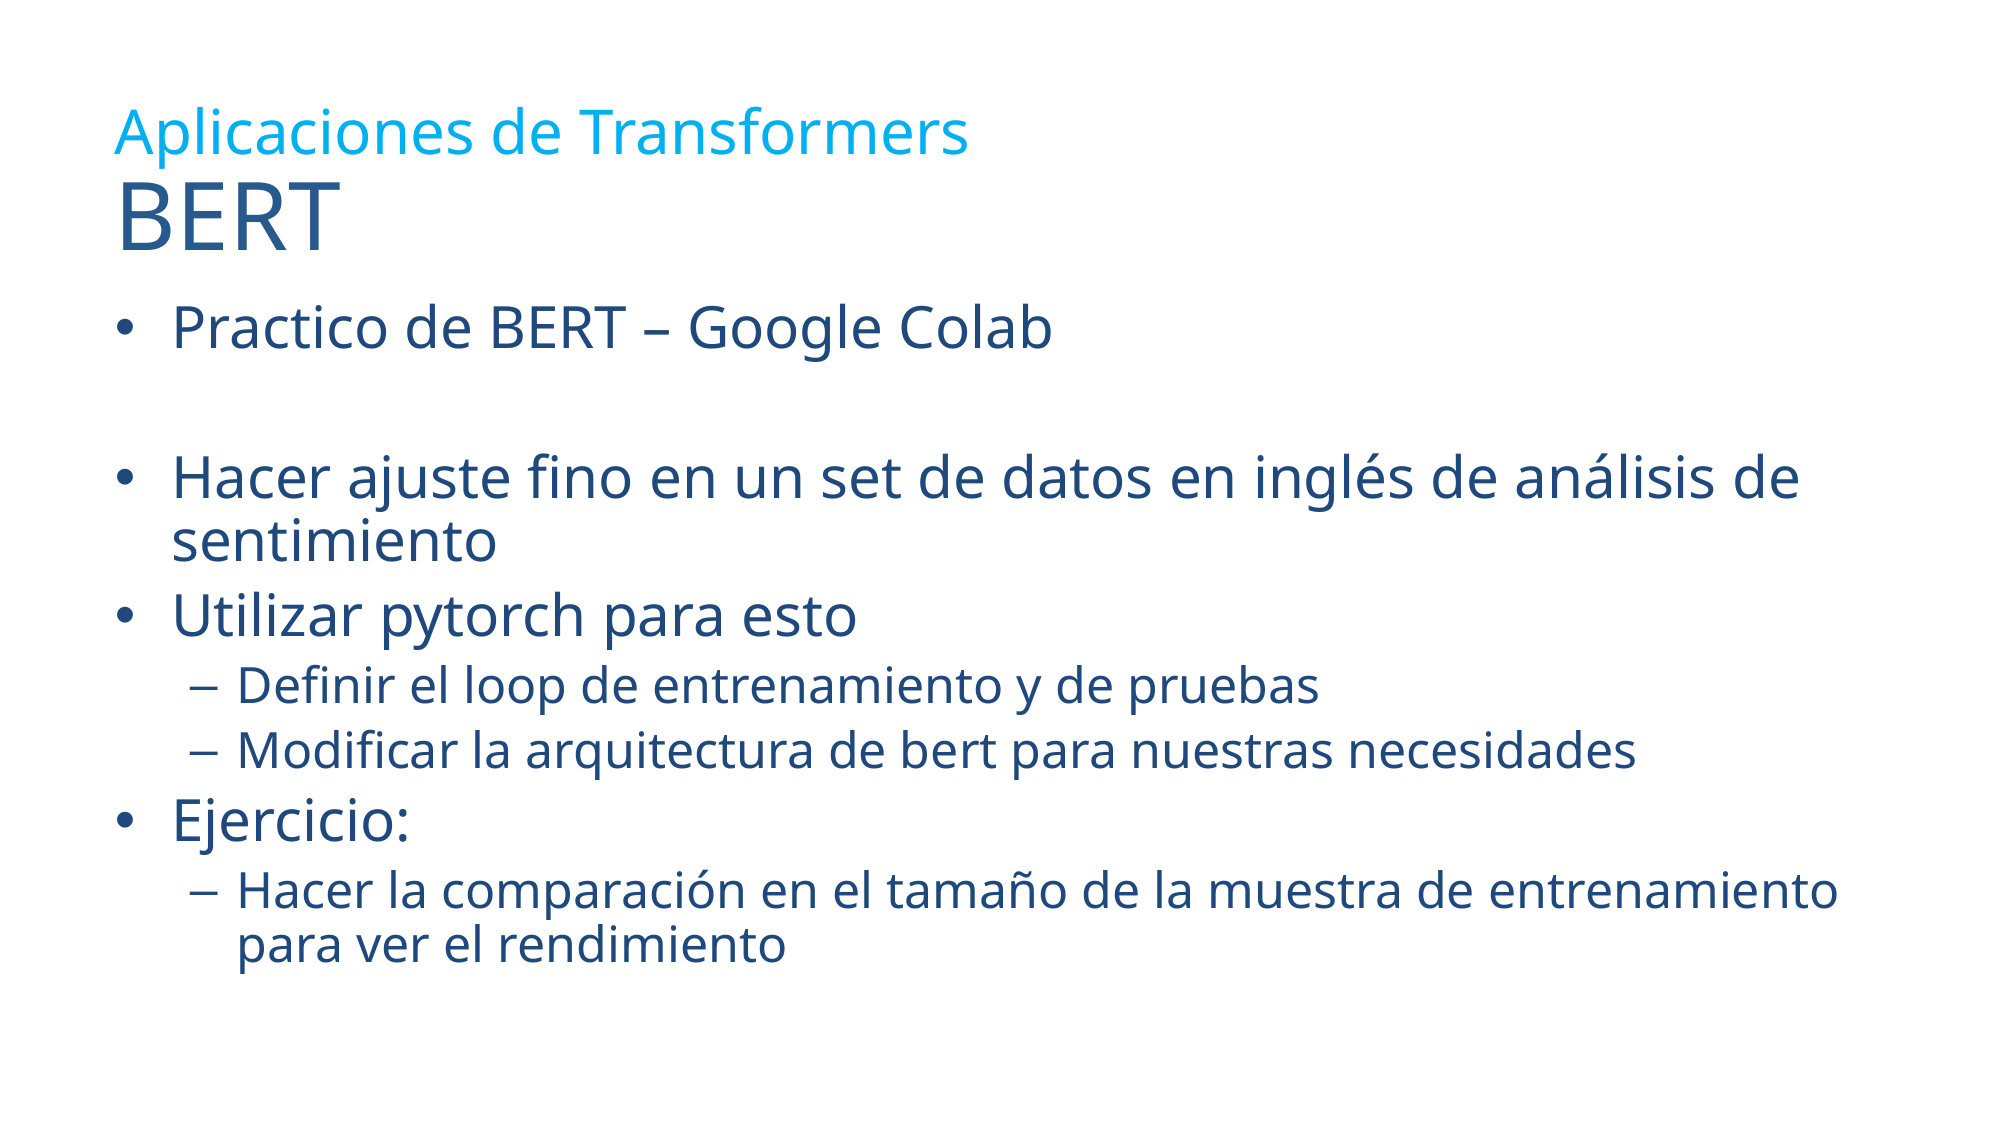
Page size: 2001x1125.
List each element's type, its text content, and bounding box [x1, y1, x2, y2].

title BERT [99, 160, 1900, 279]
list Practico de BERT – Google Colab Hacer ajuste fino en un set de datos en inglés de análisis de sentimiento Utilizar pytorch para esto Definir el loop de entrenamiento y de pruebas Modificar la arquitectura de bert para nuestras necesidades Ejercicio: Hacer la comparación en el tamaño de la muestra de entrenamiento para ver el rendimiento [99, 290, 1900, 1005]
list Aplicaciones de Transformers [99, 93, 1896, 177]
